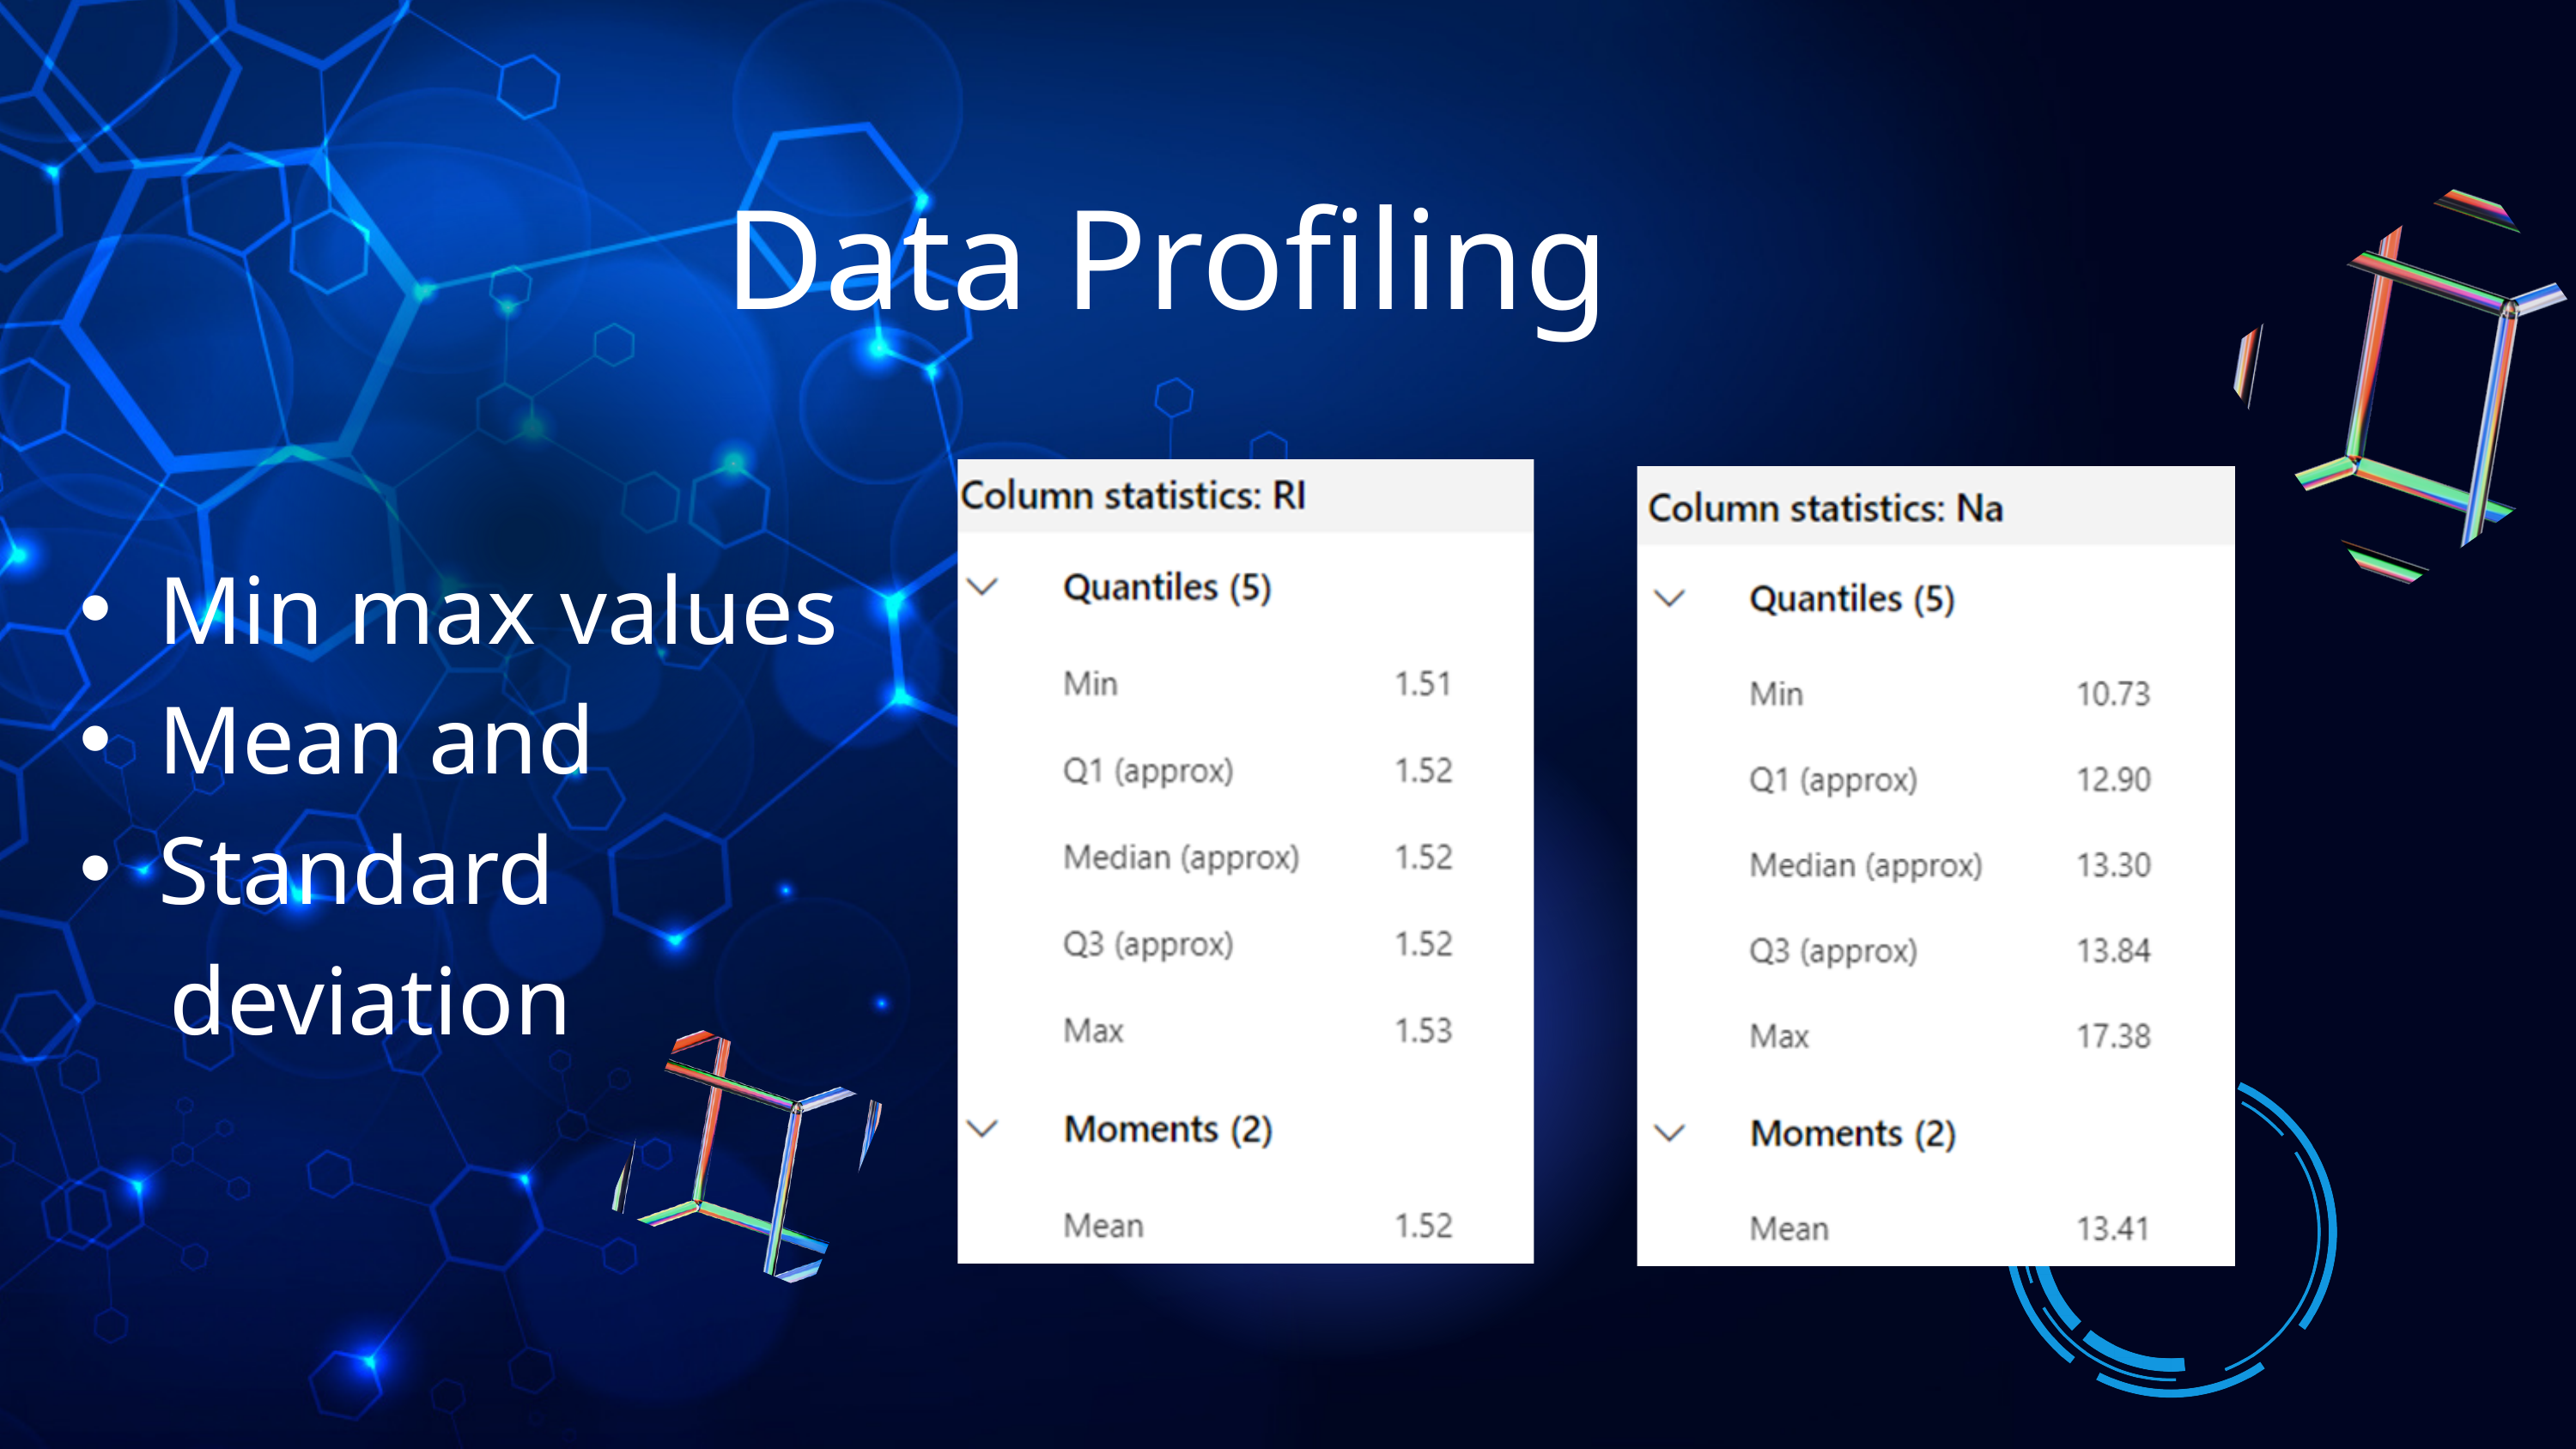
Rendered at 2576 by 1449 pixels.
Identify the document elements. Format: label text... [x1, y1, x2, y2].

text_box [2213, 172, 2576, 602]
text_box Data Profiling [427, 143, 1907, 337]
text_box [957, 459, 1534, 1264]
text_box [1637, 466, 2235, 1266]
text_box [0, 0, 2576, 1449]
text_box [607, 1053, 886, 1291]
text_box [2002, 1066, 2342, 1399]
text_box [144, 164, 899, 919]
text_box [960, 646, 1715, 1399]
text_box Min max values Mean and Standard deviation [0, 532, 855, 1053]
